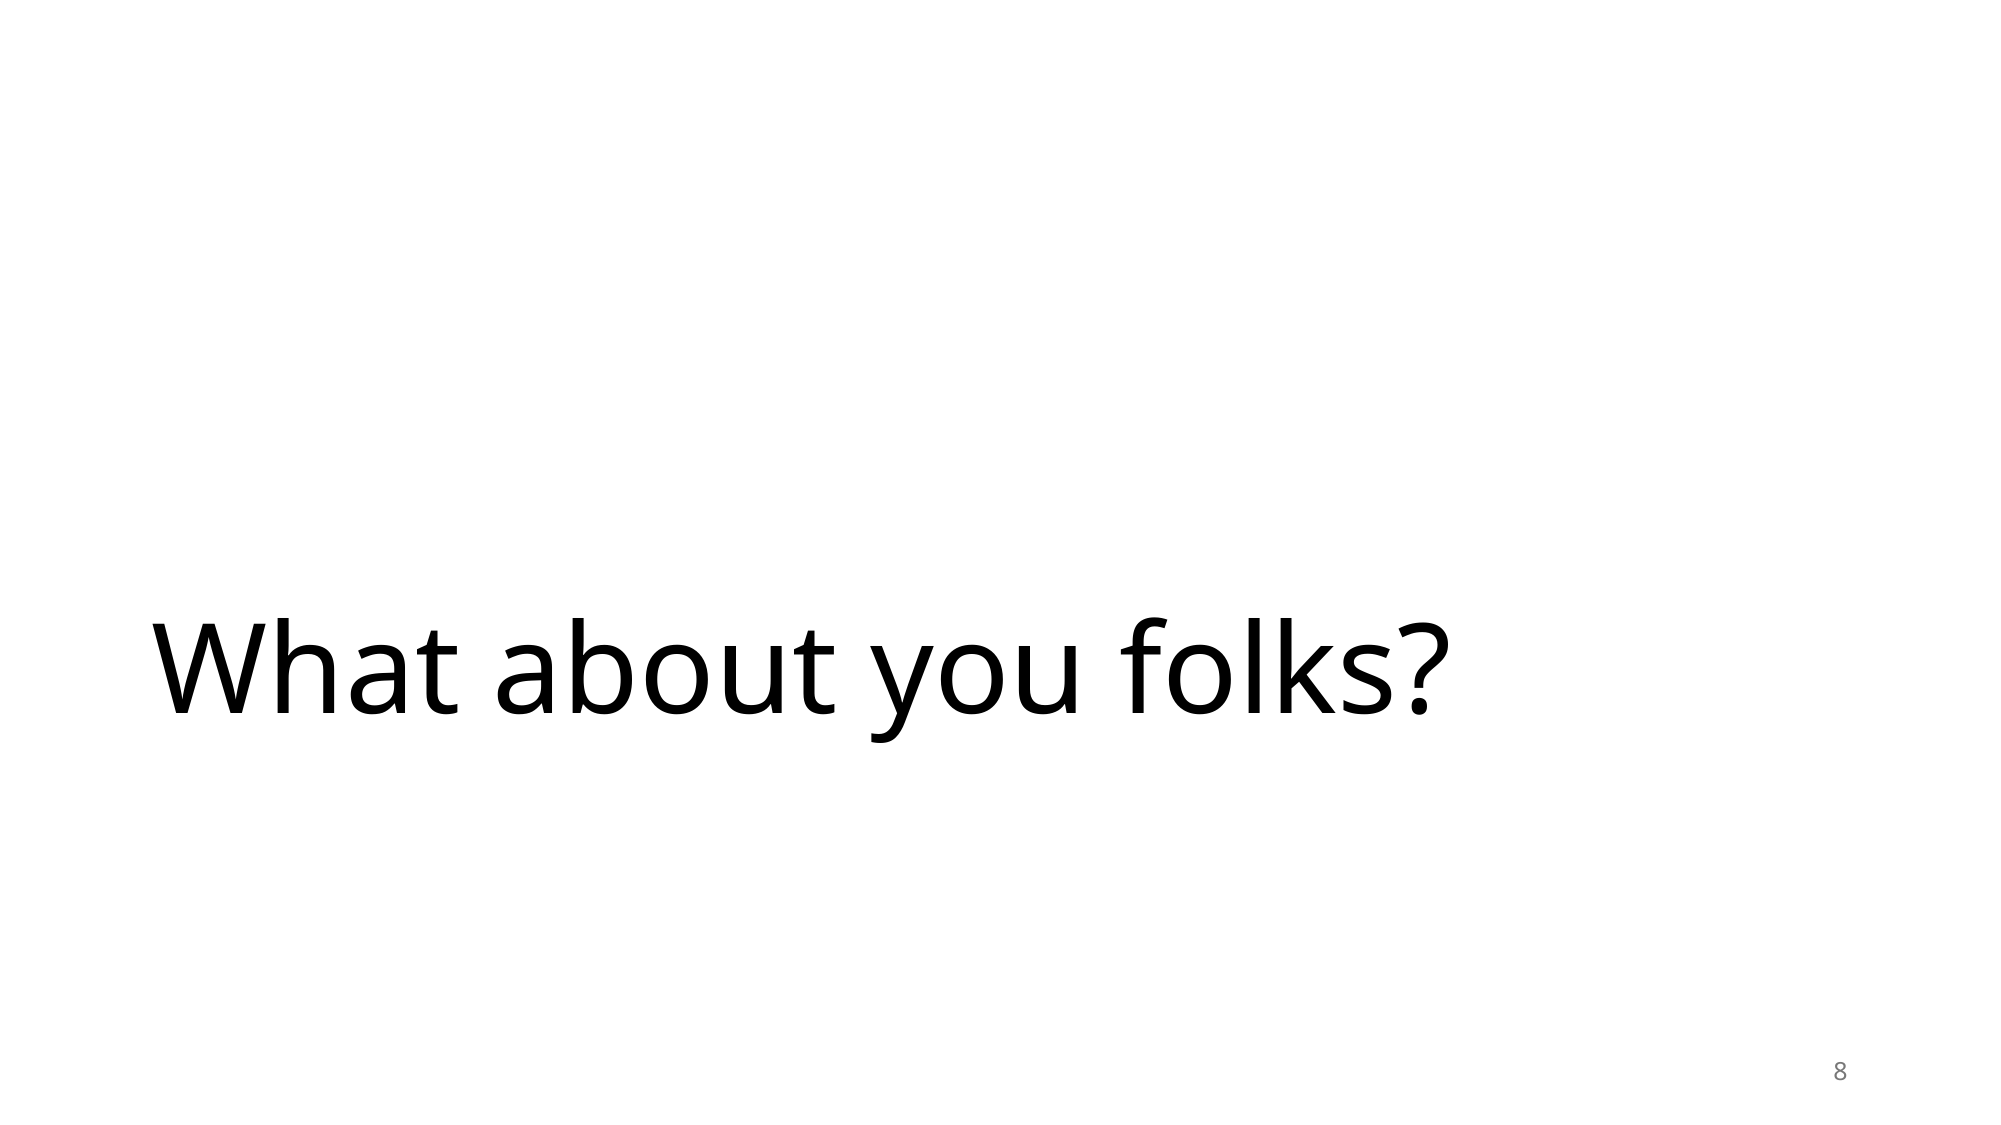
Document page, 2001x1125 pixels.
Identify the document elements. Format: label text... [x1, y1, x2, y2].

slide_number 8 [1412, 1042, 1863, 1103]
title What about you folks? [136, 280, 1862, 749]
